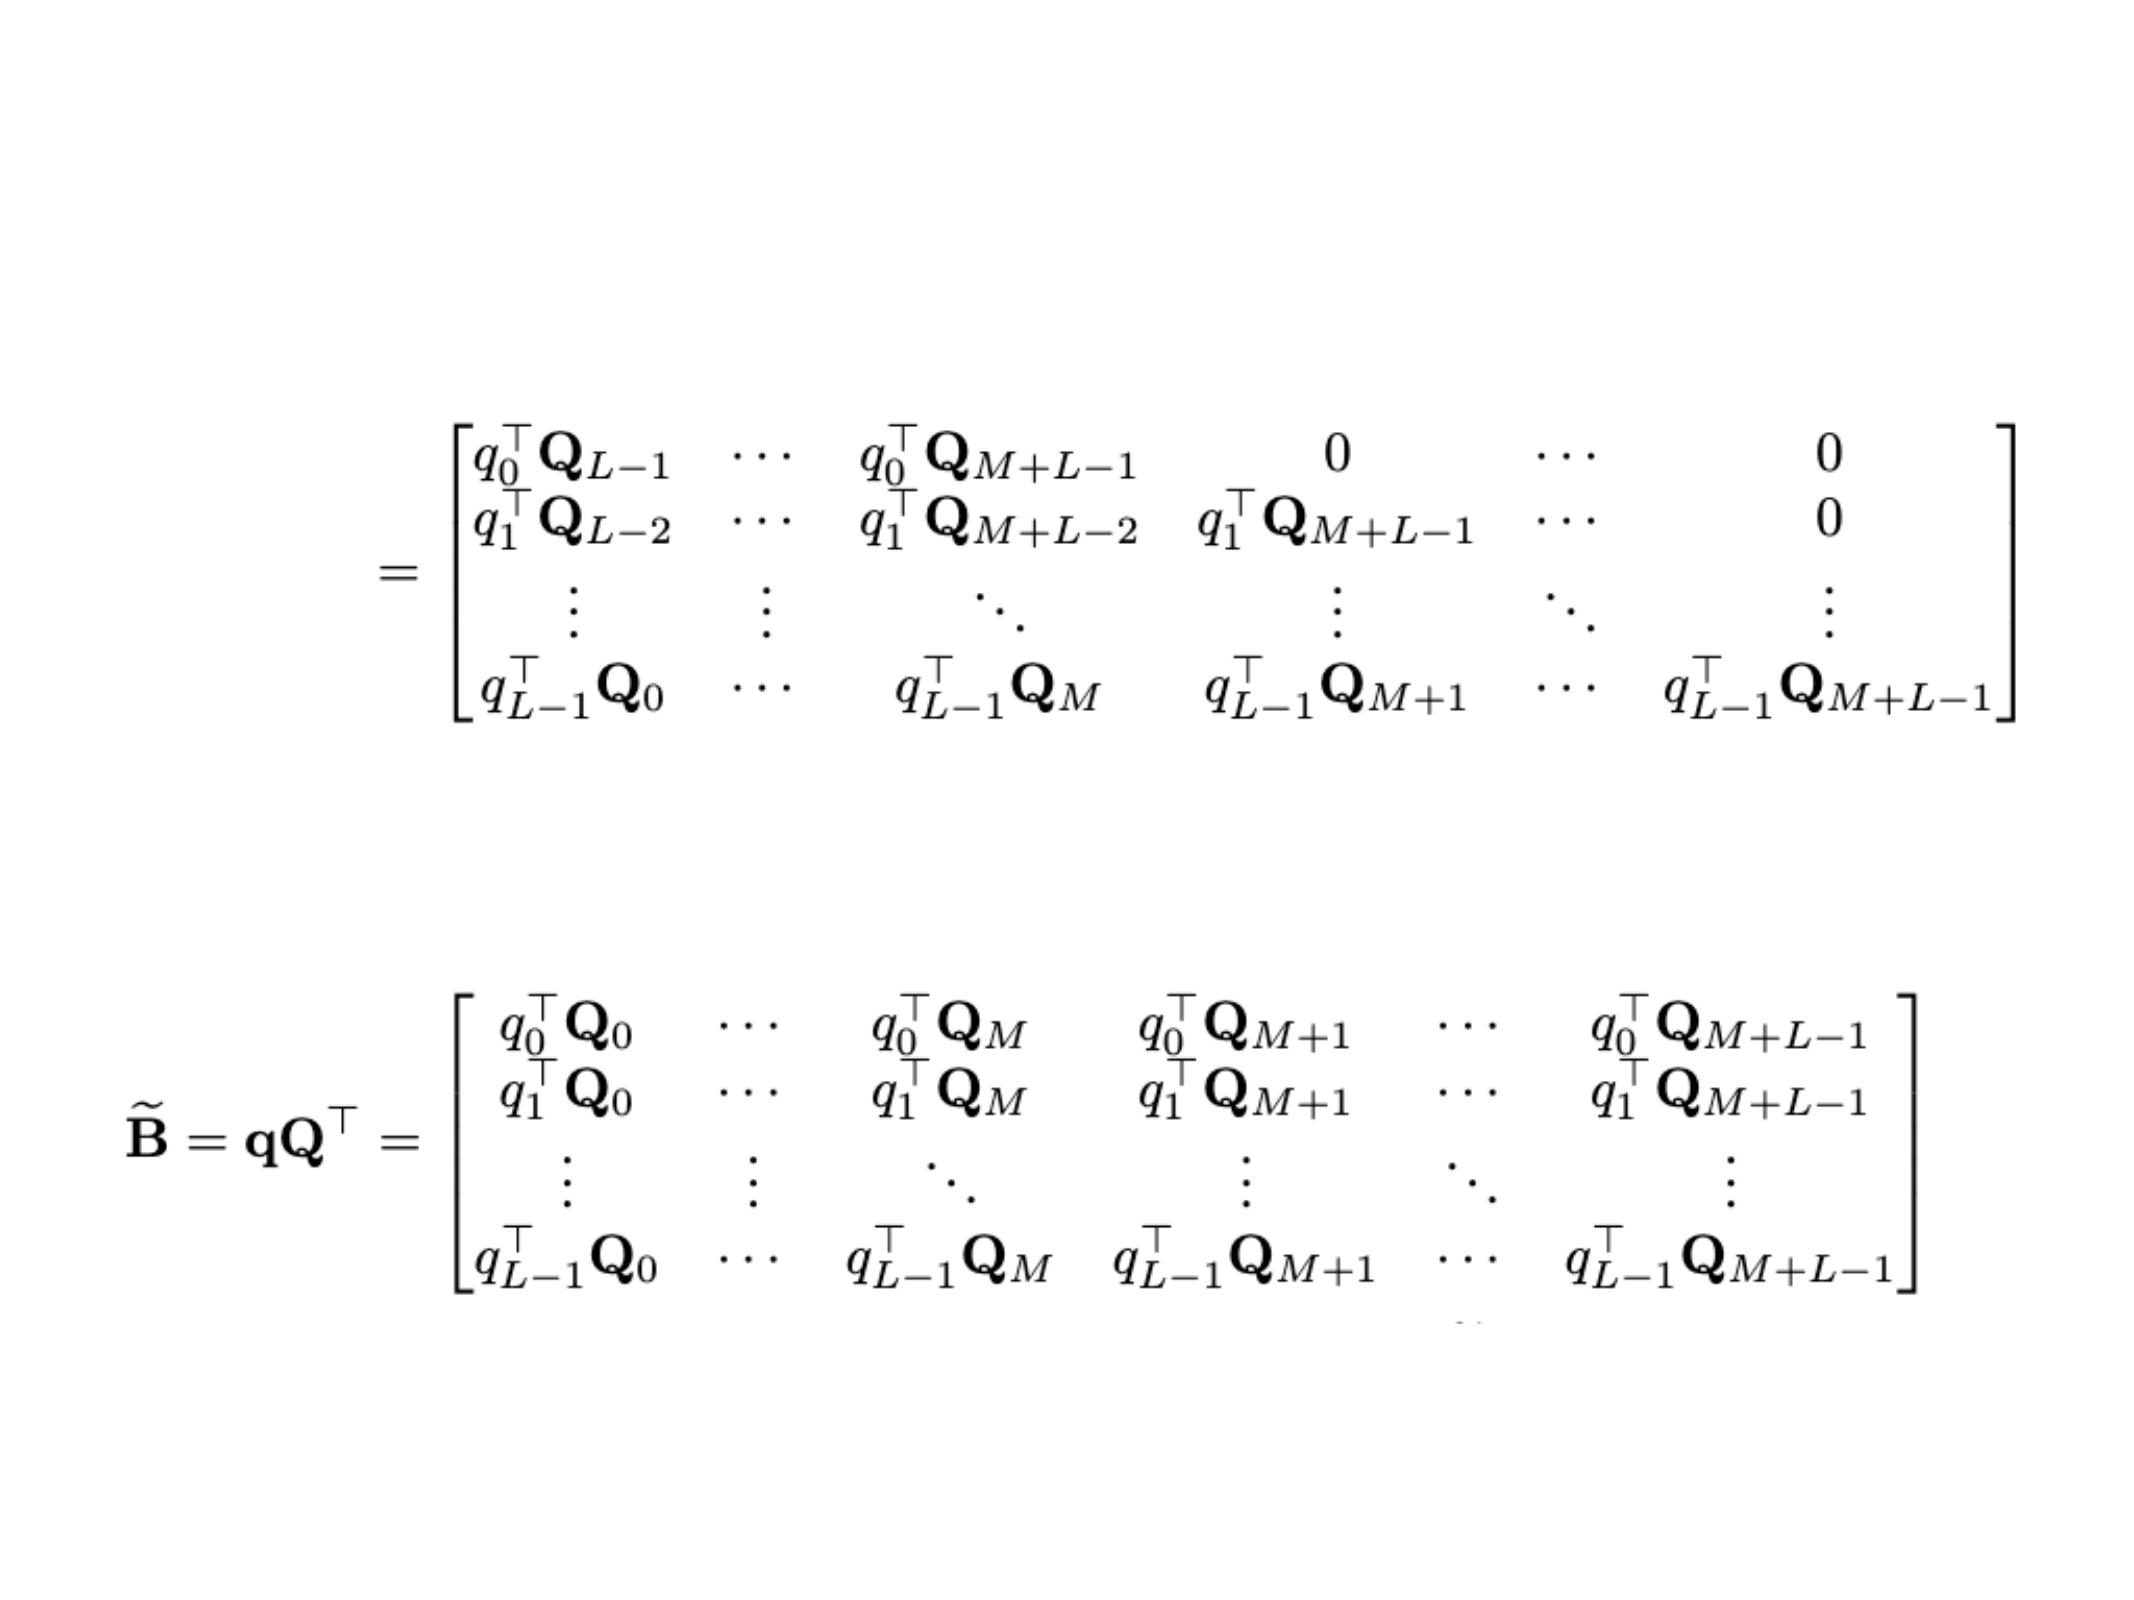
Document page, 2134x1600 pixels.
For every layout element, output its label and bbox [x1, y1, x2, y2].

picture [19, 979, 1943, 1325]
picture [334, 403, 2045, 738]
